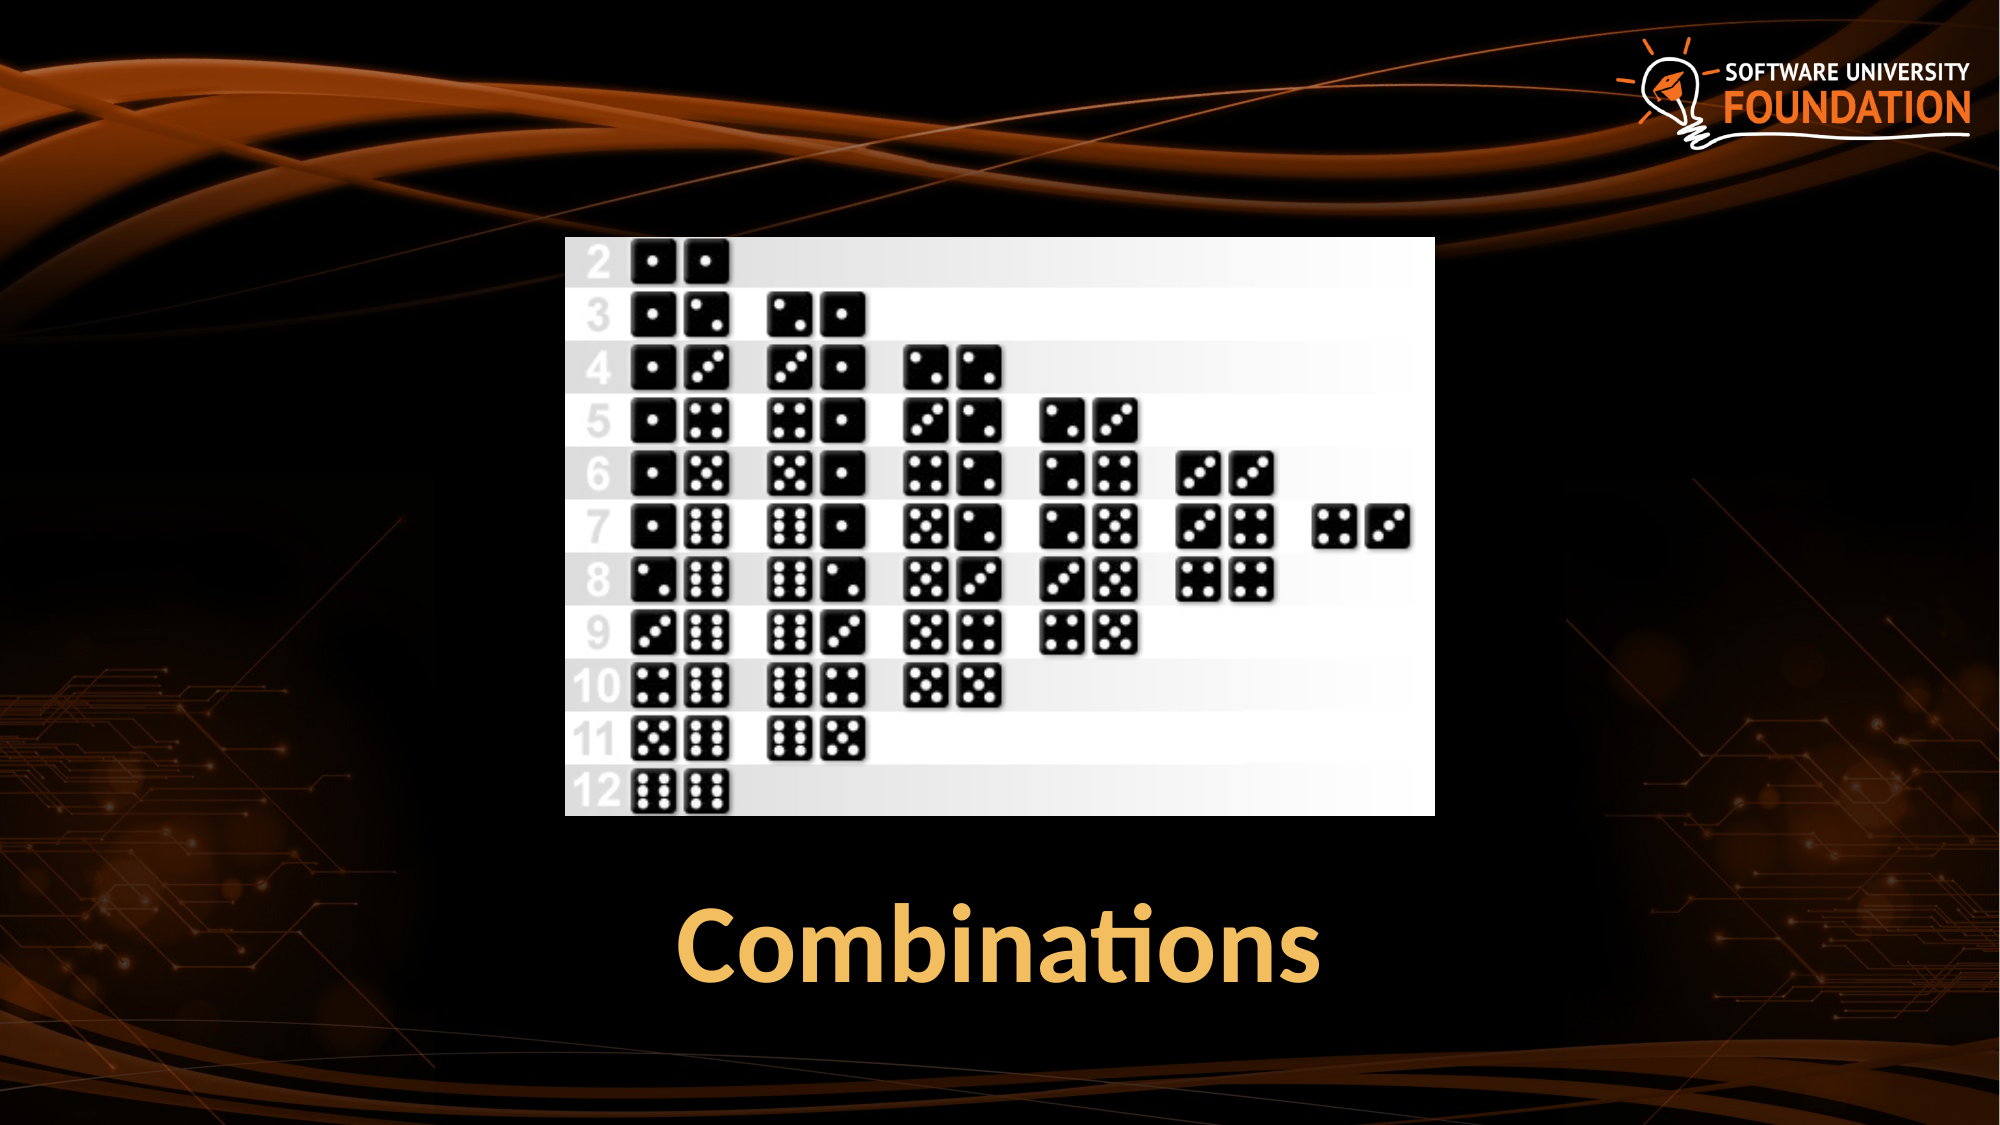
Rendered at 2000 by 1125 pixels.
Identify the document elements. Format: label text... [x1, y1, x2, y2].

picture [0, 0, 2000, 1125]
title Combinations [149, 877, 1850, 1013]
